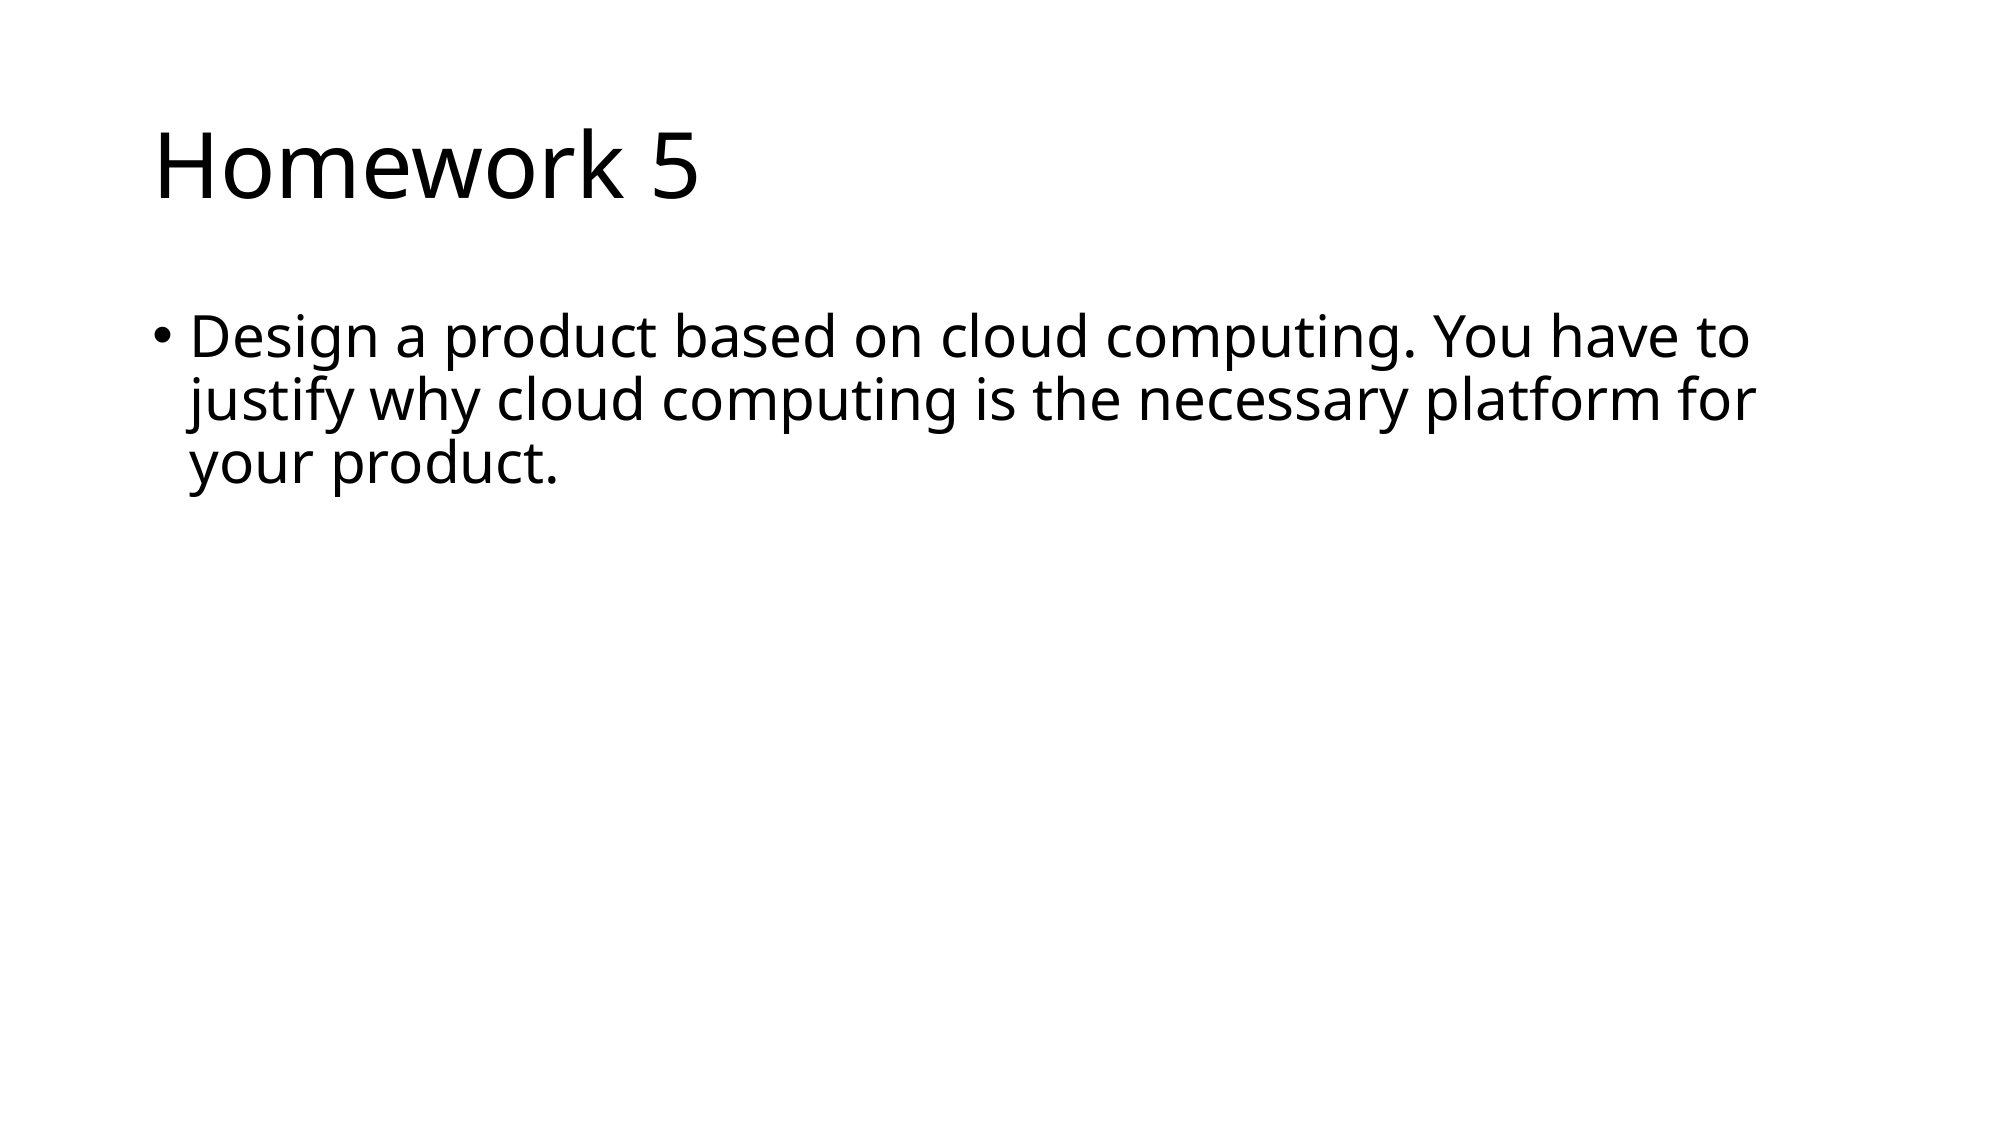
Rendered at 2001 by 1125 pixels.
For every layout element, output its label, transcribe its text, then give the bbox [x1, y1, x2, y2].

list Design a product based on cloud computing. You have to justify why cloud computing is the necessary platform for your product. [137, 299, 1863, 1014]
title Homework 5 [137, 59, 1863, 278]
